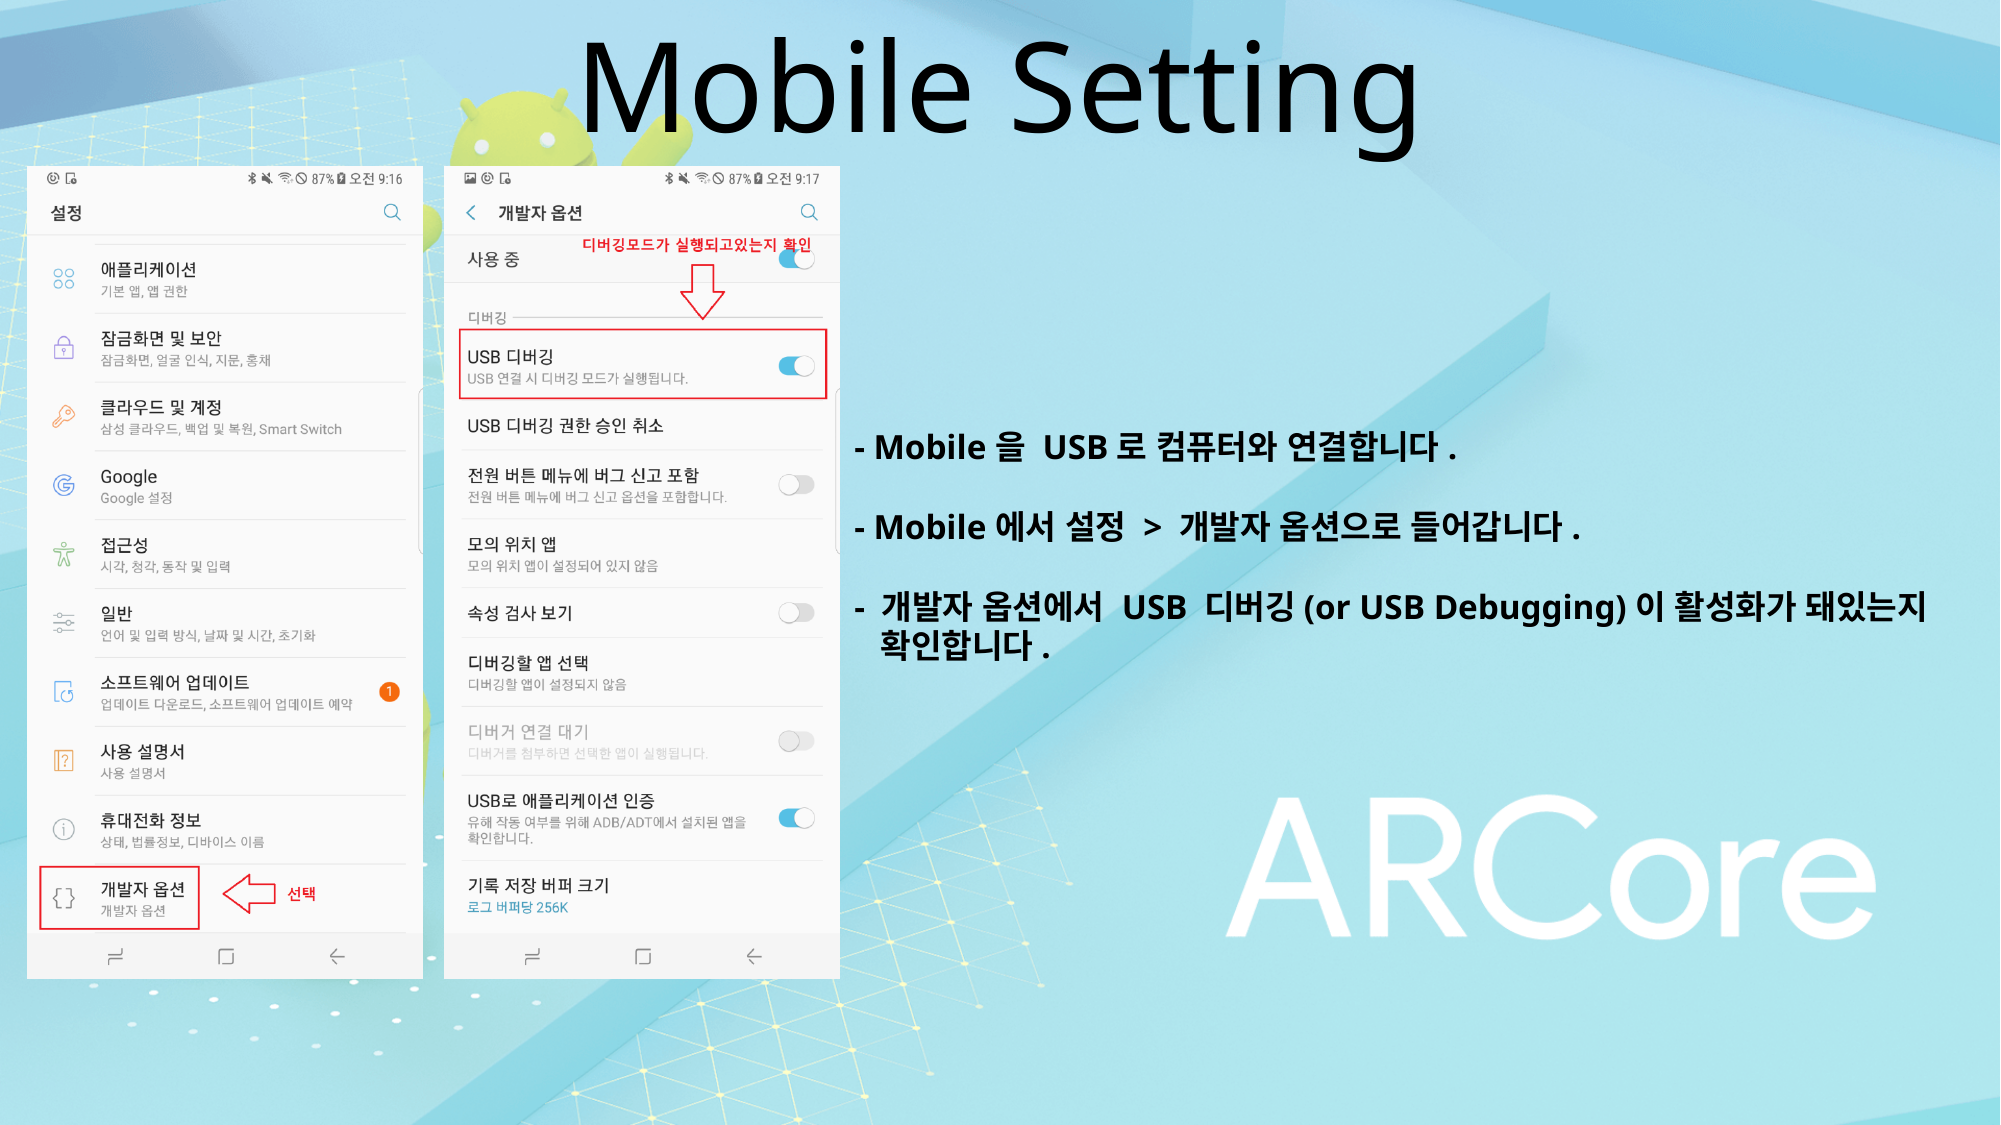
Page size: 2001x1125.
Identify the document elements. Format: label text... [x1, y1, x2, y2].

text_box - Mobile을 USB로 컴퓨터와 연결합니다. - Mobile에서 설정 > 개발자 옵션으로 들어갑니다. - 개발자 옵션에서 USB 디버깅(or USB Debugging)이 활성화가 돼있는지 확인합니다. [840, 418, 1981, 673]
text_box Mobile Setting [0, 0, 2000, 165]
picture [444, 166, 840, 979]
picture [27, 166, 423, 979]
